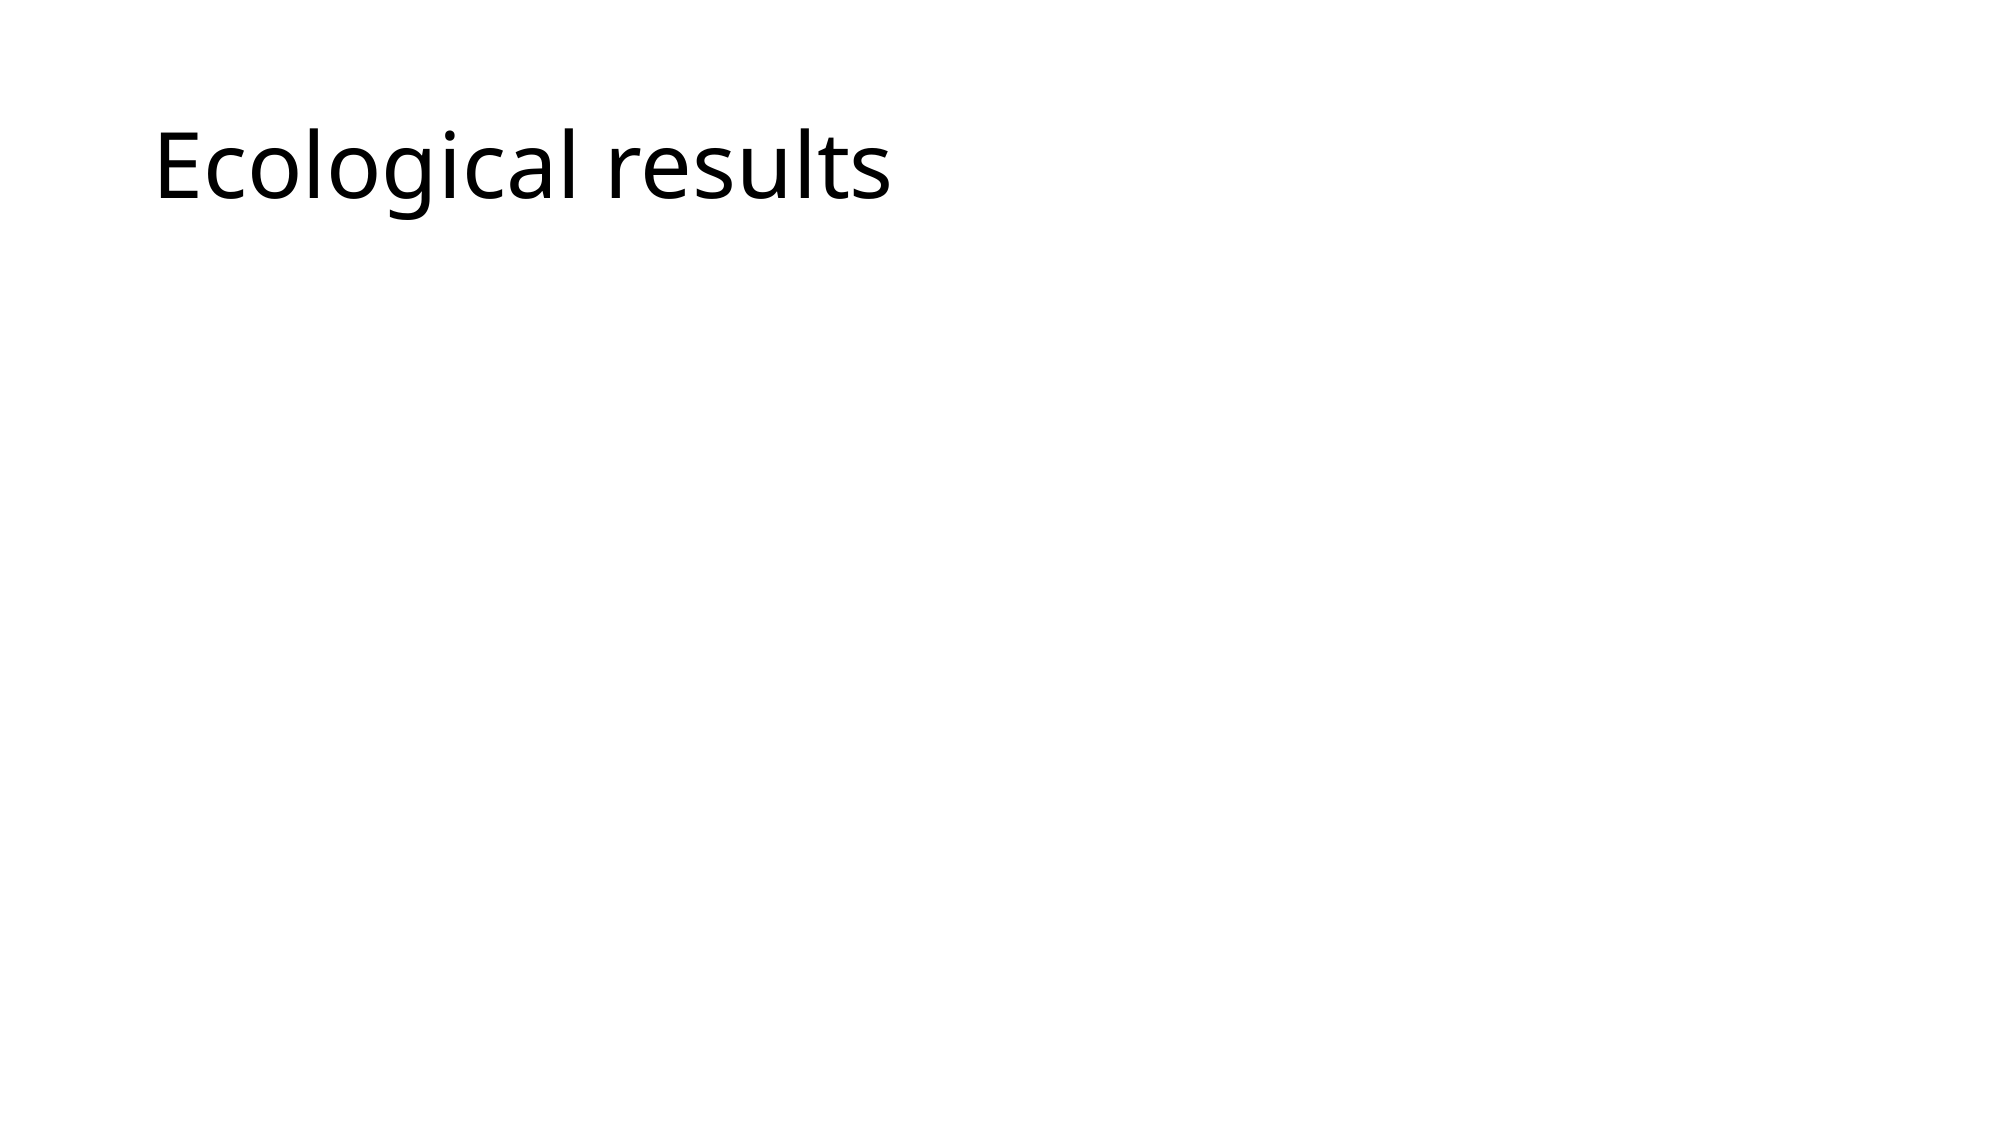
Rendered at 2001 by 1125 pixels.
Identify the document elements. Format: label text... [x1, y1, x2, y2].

title Ecological results [137, 59, 1863, 278]
